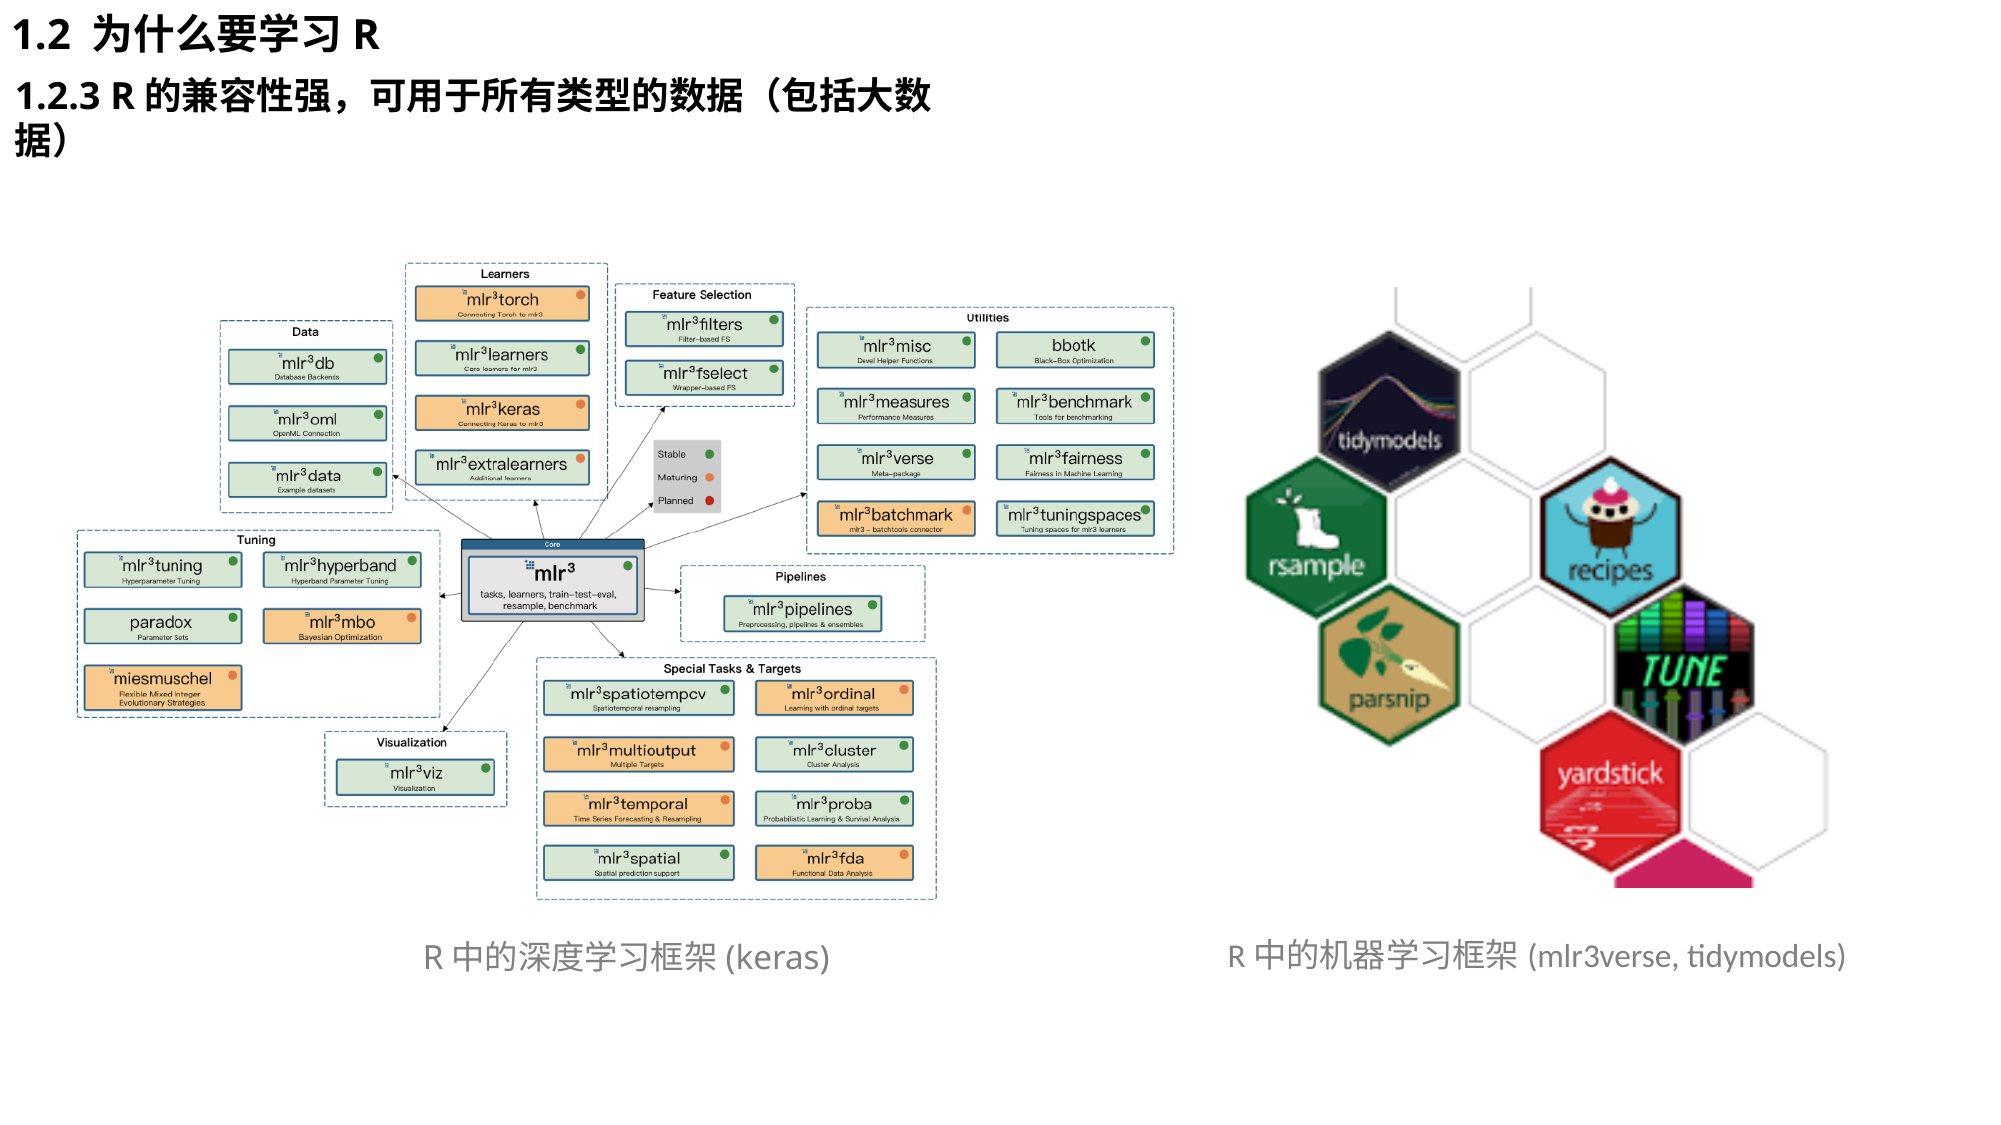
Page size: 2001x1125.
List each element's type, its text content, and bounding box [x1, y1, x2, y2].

text_box R中的深度学习框架(keras) [408, 928, 845, 984]
picture [70, 260, 1182, 915]
text_box 1.2 为什么要学习R [0, 0, 395, 64]
text_box 1.2.3 R的兼容性强，可用于所有类型的数据（包括大数据） [0, 64, 1000, 170]
text_box R中的机器学习框架(mlr3verse, tidymodels) [1212, 926, 1862, 982]
picture [1242, 287, 1832, 888]
